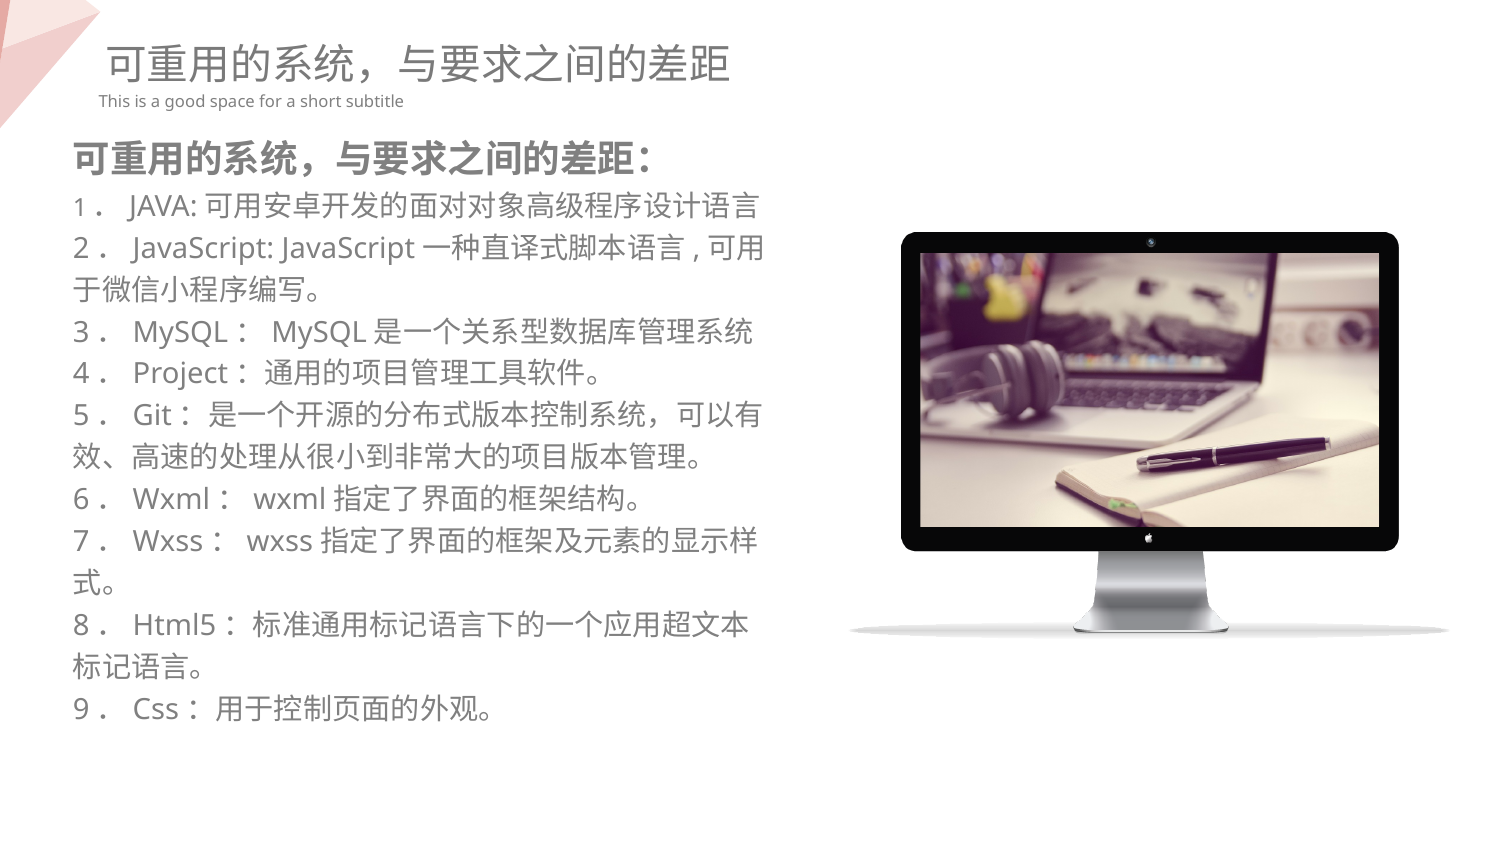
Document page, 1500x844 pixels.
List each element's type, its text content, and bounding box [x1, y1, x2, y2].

text_box 可重用的系统，与要求之间的差距 [104, 30, 747, 95]
text_box This is a good space for a short subtitle [104, 83, 420, 119]
text_box 可重用的系统，与要求之间的差距： 1．JAVA:可用安卓开发的面对对象高级程序设计语言 2．JavaScript: JavaScript一种直译式脚本语言,可用于微信小程序编写。 3．MySQL：MySQL是一个关系型数据库管理系统 4．Project：通用的项目管理工具软件。 5．Git：是一个开源的分布式版本控制系统，可以有效、高速的处理从很小到非常大的项目版本管理。 6．Wxml：wxml指定了界面的框架结构。 7．Wxss：wxss指定了界面的框架及元素的显示样式。 8．Html5：标准通用标记语言下的一个应用超文本标记语言。 9．Css：用于控制页面的外观。 [72, 126, 774, 726]
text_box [847, 232, 1452, 640]
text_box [580, 507, 625, 554]
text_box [0, 0, 101, 131]
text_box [185, 507, 231, 553]
